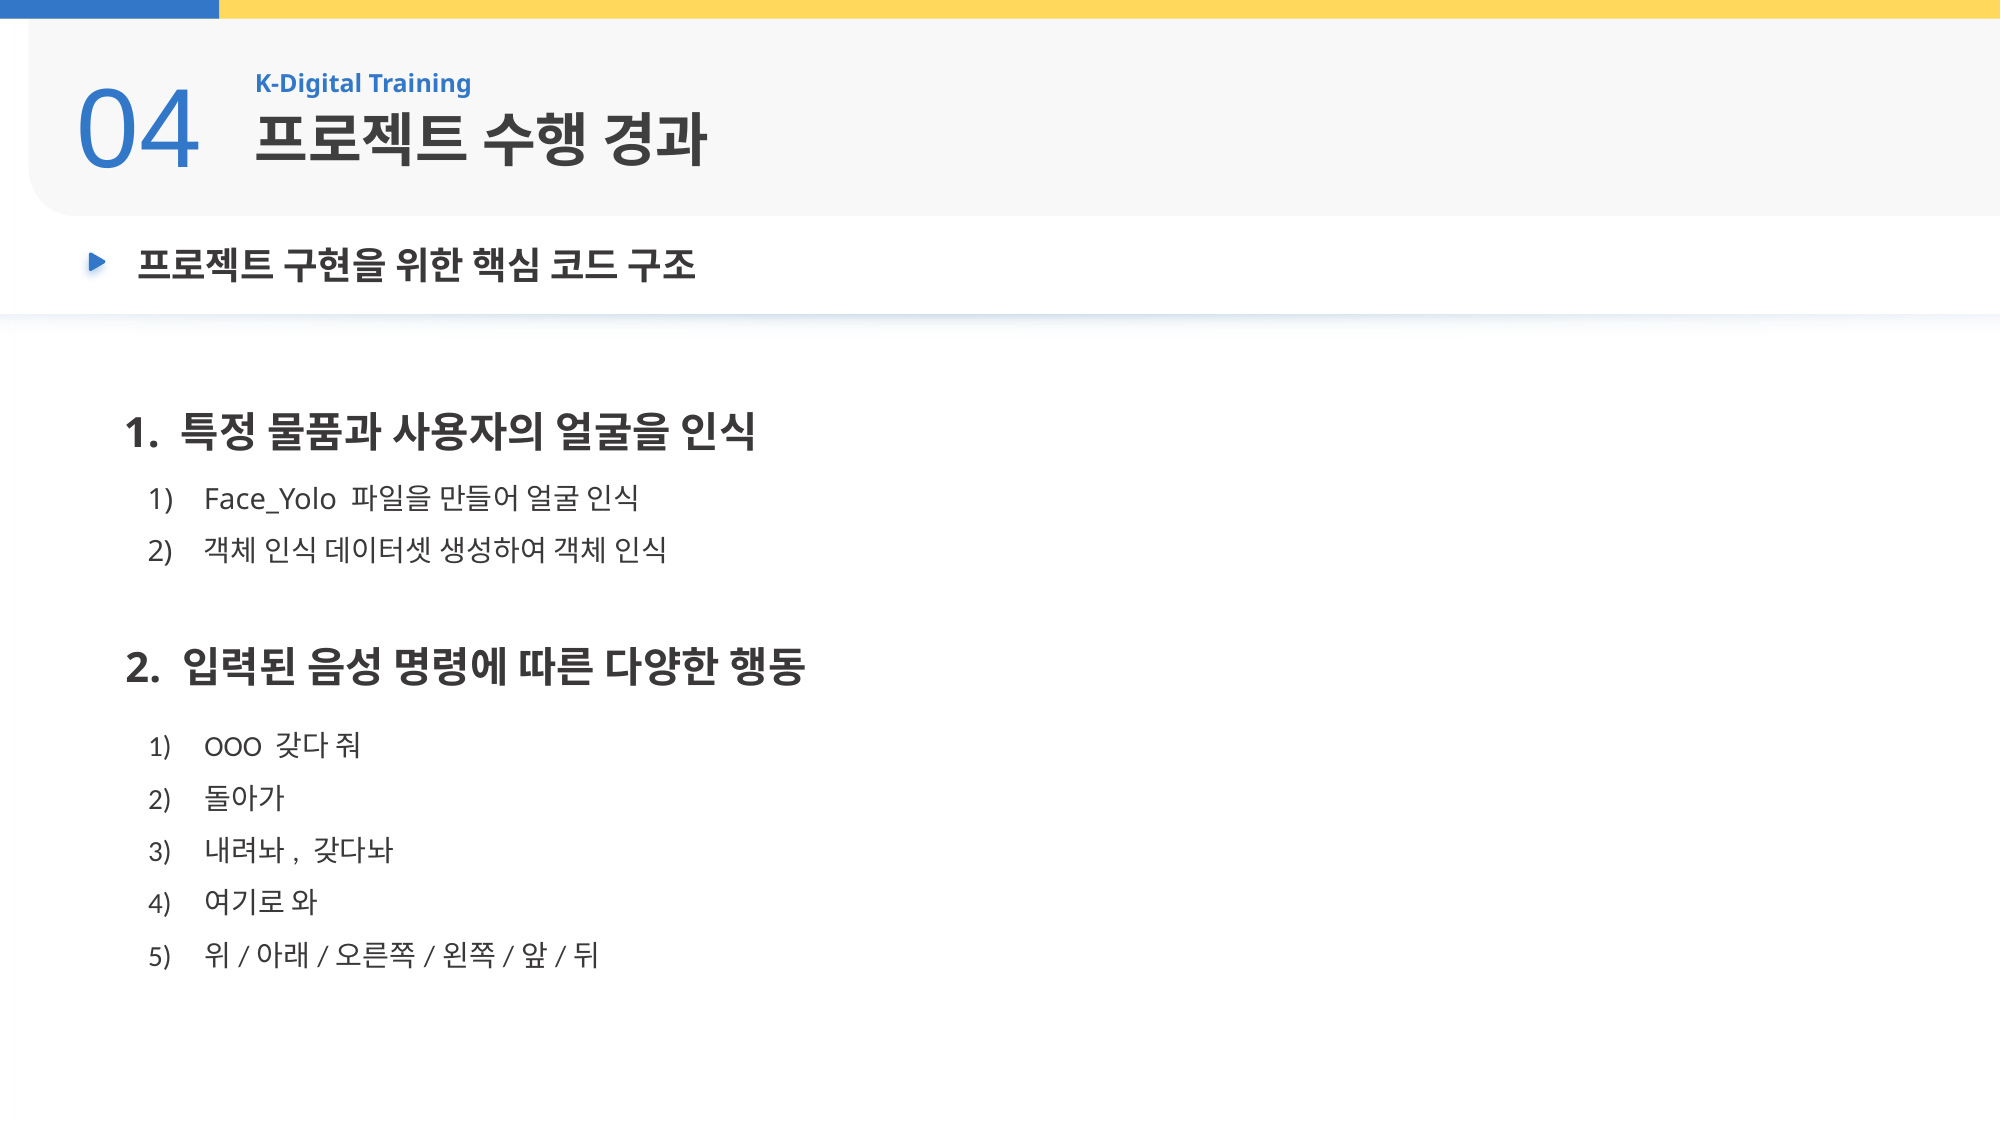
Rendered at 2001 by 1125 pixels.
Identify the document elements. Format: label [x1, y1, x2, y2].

picture [0, 0, 2000, 1122]
text_box [88, 234, 1816, 313]
text_box [61, 54, 1038, 192]
text_box [0, 0, 8, 19]
